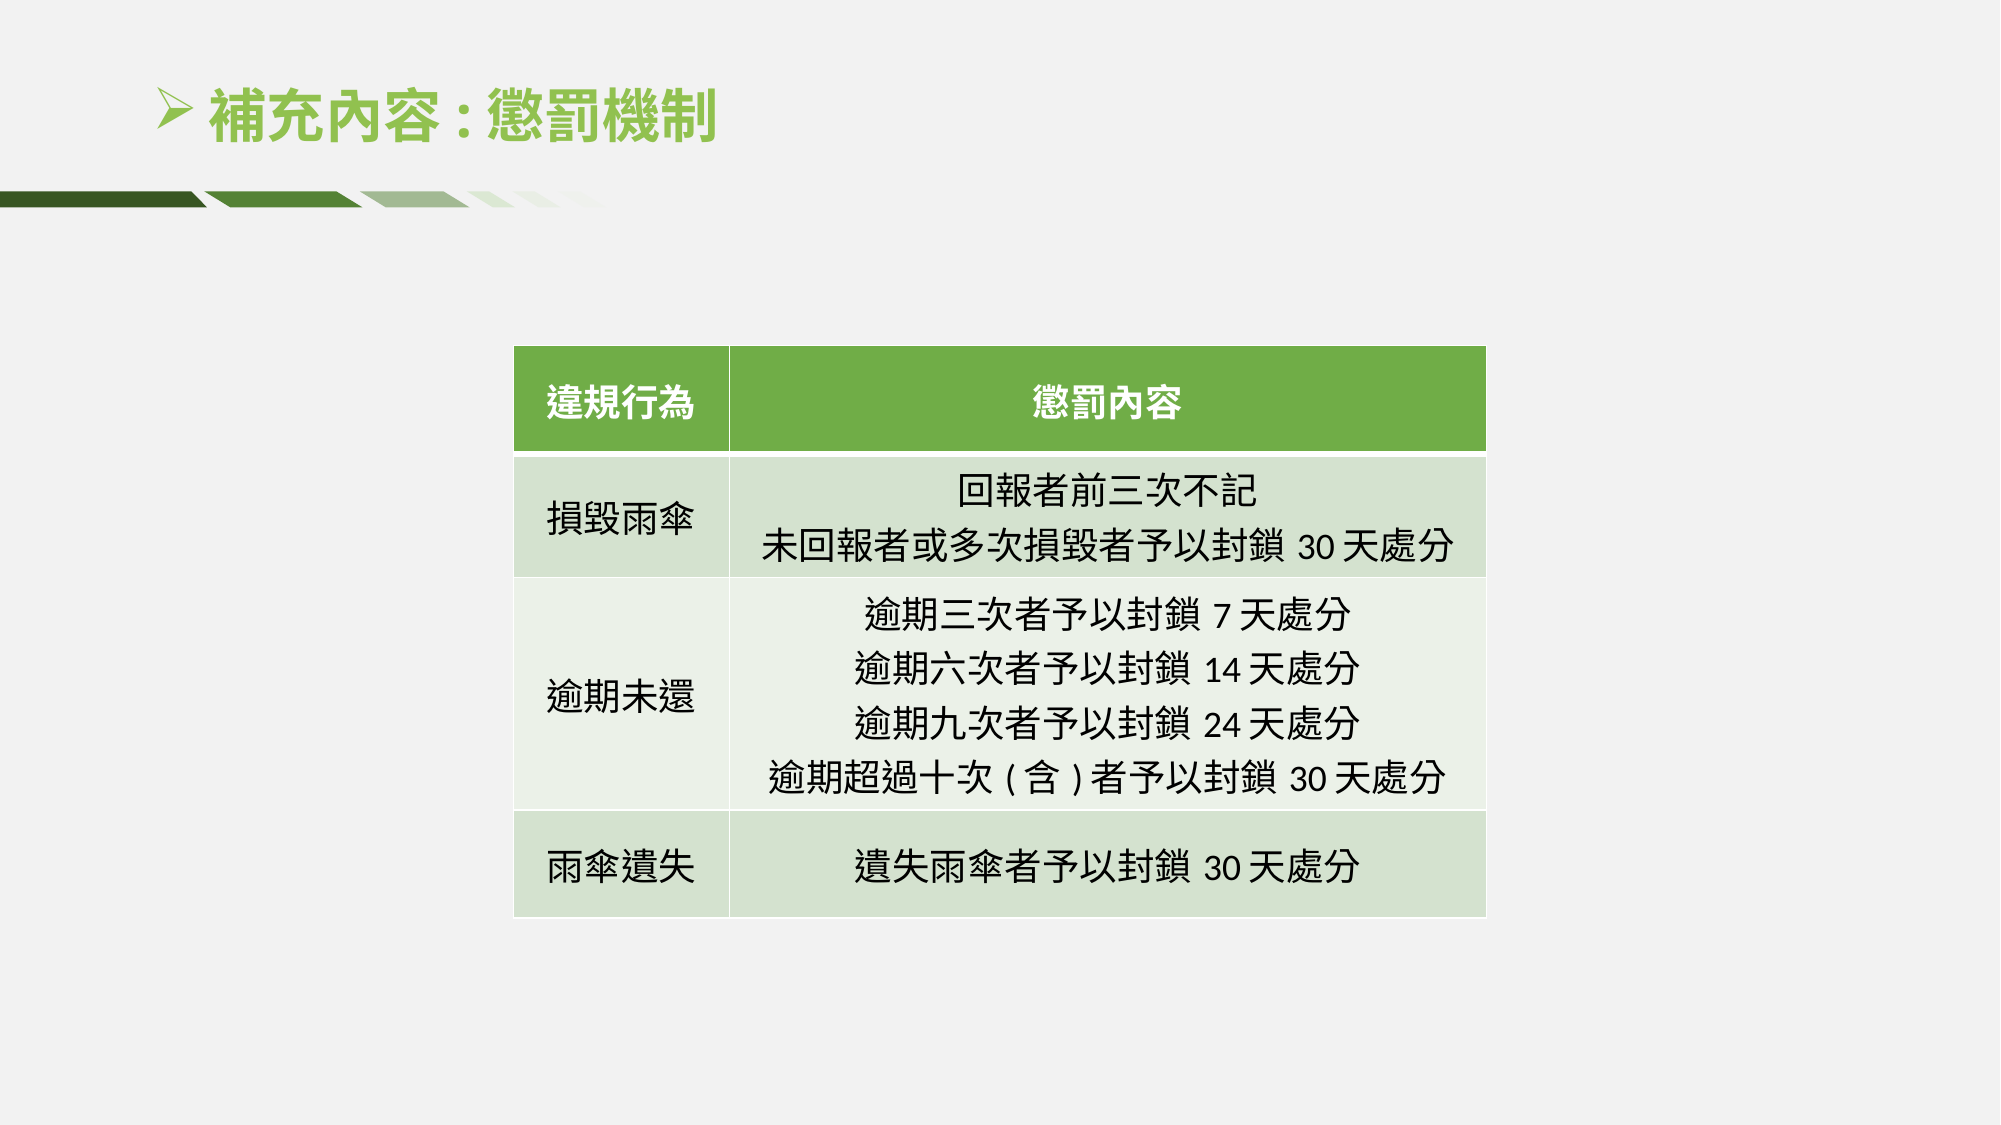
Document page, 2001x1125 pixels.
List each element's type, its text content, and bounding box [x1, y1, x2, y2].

table_cell 損毀雨傘 [514, 457, 729, 577]
table_cell 回報者前三次不記 未回報者或多次損毀者予以封鎖30天處分 [730, 457, 1486, 577]
title 補充內容:懲罰機制 [137, 59, 1863, 178]
table_cell 遺失雨傘者予以封鎖30天處分 [730, 811, 1486, 917]
table_cell 逾期未還 [514, 578, 729, 809]
table_cell 逾期三次者予以封鎖7天處分 逾期六次者予以封鎖14天處分 逾期九次者予以封鎖24天處分 逾期超過十次(含)者予以封鎖30天處分 [730, 578, 1486, 809]
table_header 懲罰內容 [730, 346, 1486, 451]
table_header 違規行為 [514, 346, 729, 451]
table_cell 雨傘遺失 [514, 811, 729, 917]
